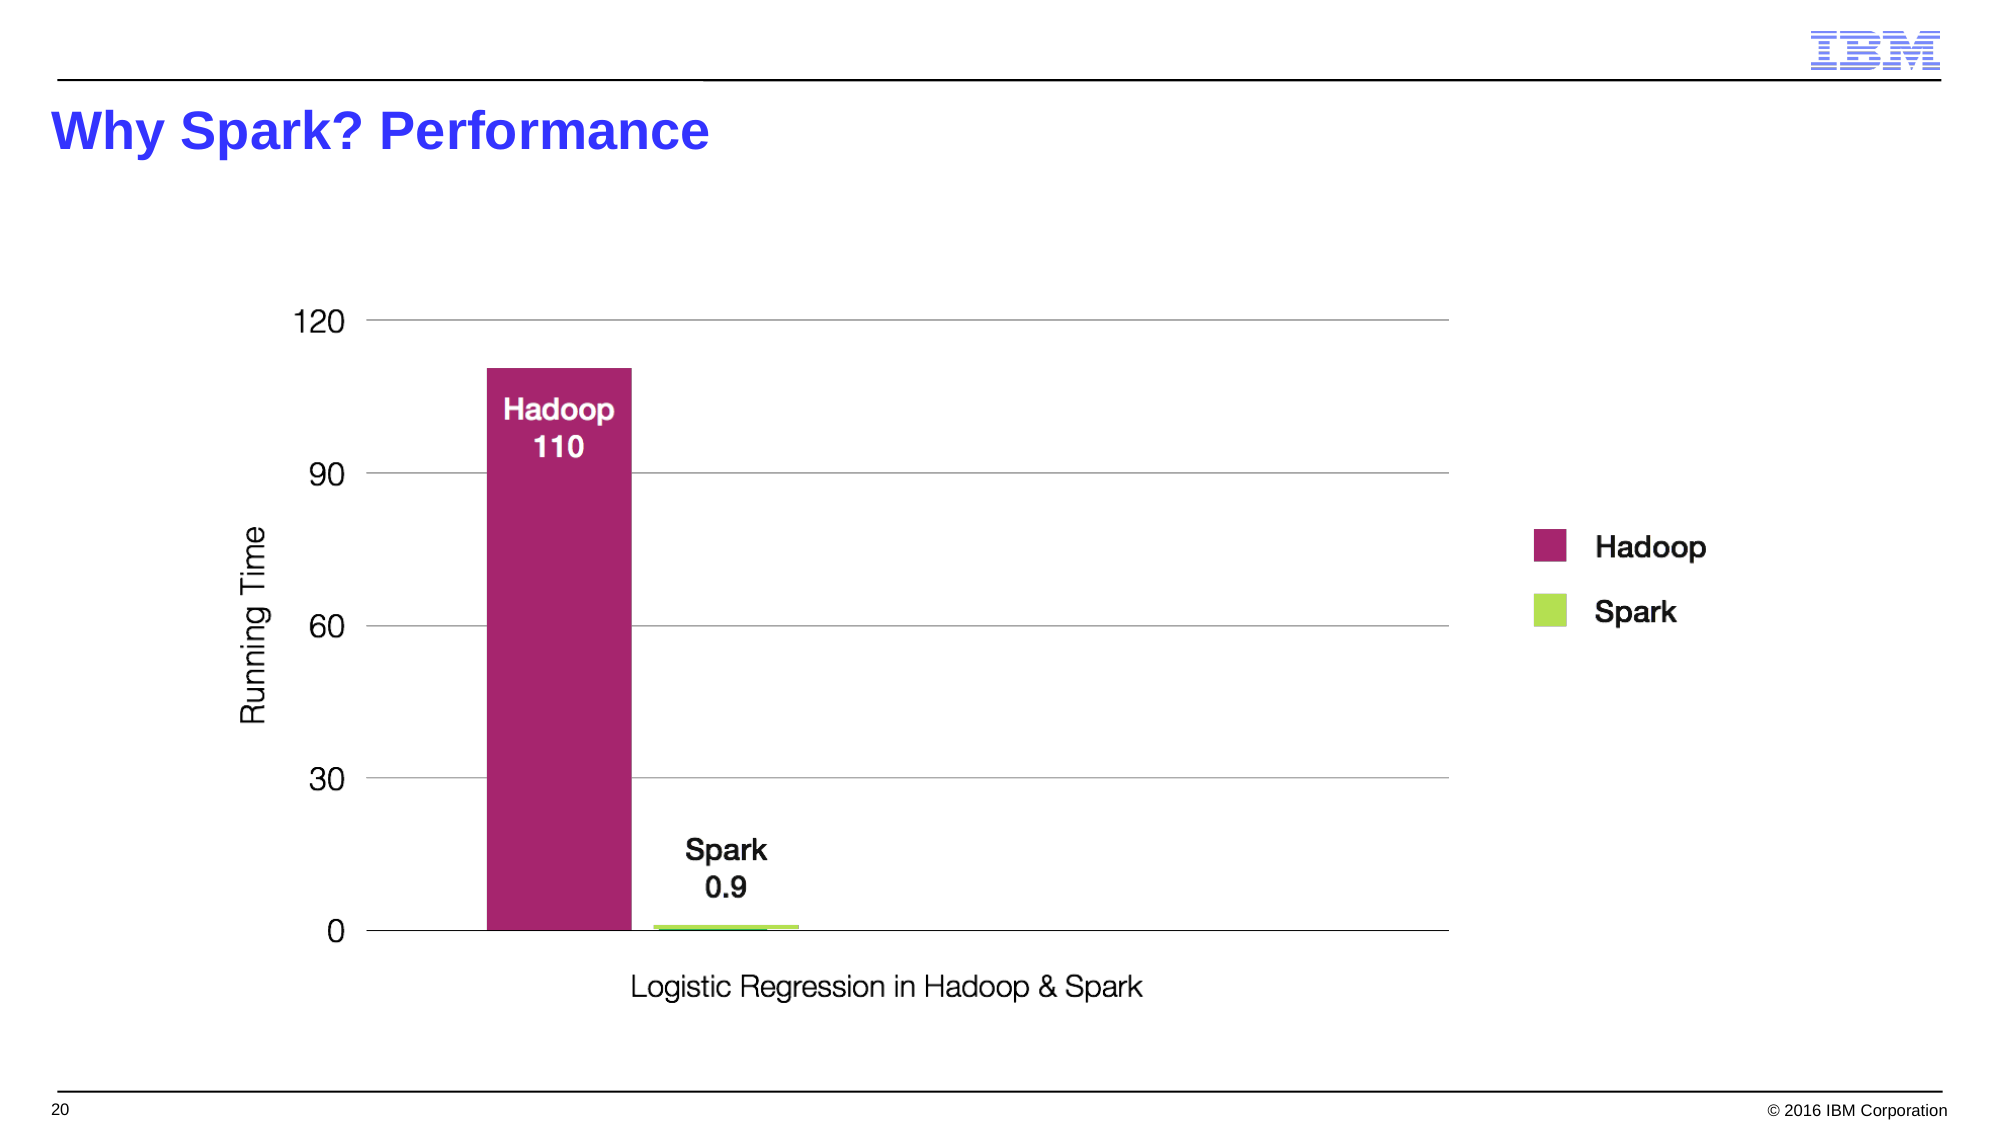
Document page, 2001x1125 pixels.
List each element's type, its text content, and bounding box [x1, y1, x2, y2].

picture [1811, 31, 1940, 70]
picture [233, 282, 1712, 1007]
title Why Spark? Performance [36, 88, 1963, 187]
